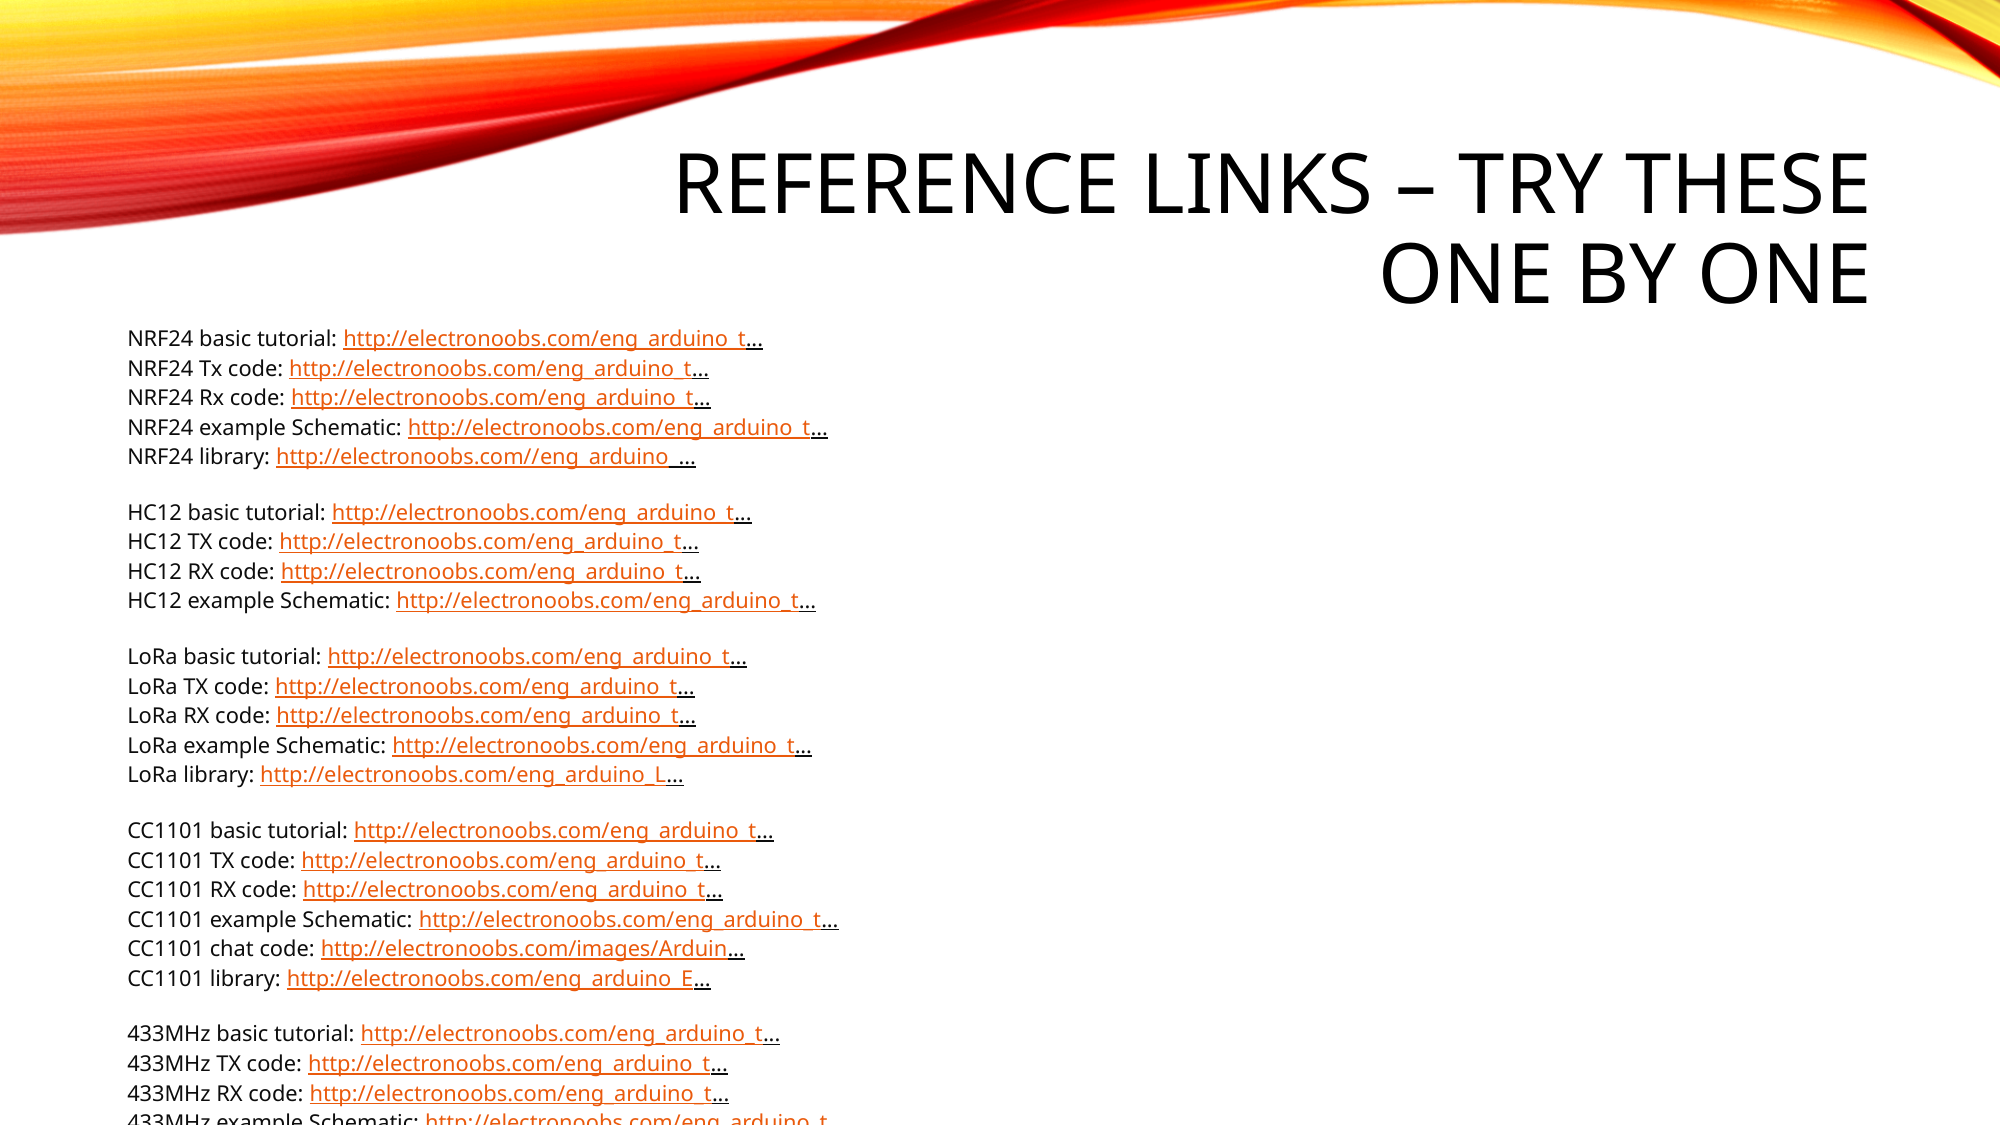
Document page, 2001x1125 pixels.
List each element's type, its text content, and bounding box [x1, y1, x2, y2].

text_box NRF24 basic tutorial: http://electronoobs.com/eng_arduino_t... NRF24 Tx code: http://electronoobs.com/eng_arduino_t... NRF24 Rx code: http://electronoobs.com/eng_arduino_t... NRF24 example Schematic: http://electronoobs.com/eng_arduino_t... NRF24 library: http://electronoobs.com//eng_arduino_... HC12 basic tutorial: http://electronoobs.com/eng_arduino_t... HC12 TX code: http://electronoobs.com/eng_arduino_t... HC12 RX code: http://electronoobs.com/eng_arduino_t... HC12 example Schematic: http://electronoobs.com/eng_arduino_t... LoRa basic tutorial: http://electronoobs.com/eng_arduino_t... LoRa TX code: http://electronoobs.com/eng_arduino_t... LoRa RX code: http://electronoobs.com/eng_arduino_t... LoRa example Schematic: http://electronoobs.com/eng_arduino_t... LoRa library: http://electronoobs.com/eng_arduino_L... CC1101 basic tutorial: http://electronoobs.com/eng_arduino_t... CC1101 TX code: http://electronoobs.com/eng_arduino_t... CC1101 RX code: http://electronoobs.com/eng_arduino_t... CC1101 example Schematic: http://electronoobs.com/eng_arduino_t... CC1101 chat code: http://electronoobs.com/images/Arduin... CC1101 library: http://electronoobs.com/eng_arduino_E... 433MHz basic tutorial: http://electronoobs.com/eng_arduino_t... 433MHz TX code: http://electronoobs.com/eng_arduino_t... 433MHz RX code: http://electronoobs.com/eng_arduino_t... 433MHz example Schematic: http://electronoobs.com/eng_arduino_t... [112, 317, 1598, 1125]
title Reference links – try these one by one [474, 125, 1888, 338]
picture [0, 0, 2000, 237]
